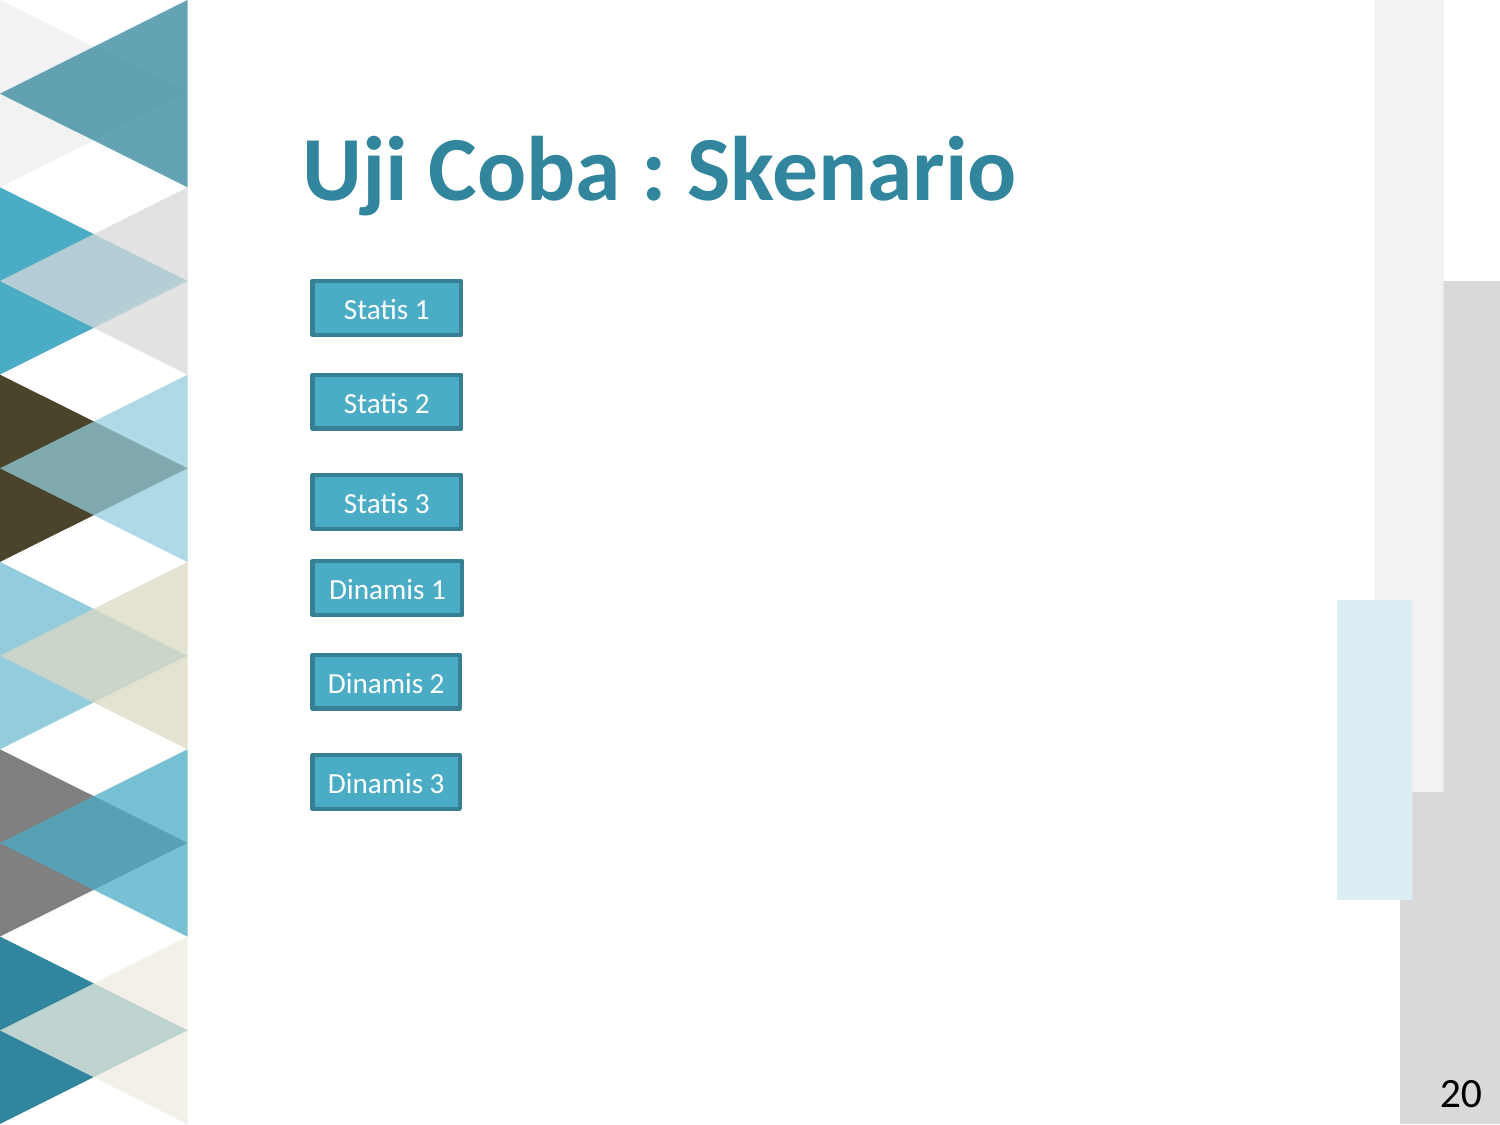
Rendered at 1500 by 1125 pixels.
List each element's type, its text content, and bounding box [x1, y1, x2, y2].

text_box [0, 0, 188, 1125]
text_box Dinamis 3 [310, 753, 462, 811]
text_box Statis 2 [310, 373, 463, 431]
text_box Dinamis 1 [310, 559, 464, 617]
title Uji Coba : Skenario [270, 69, 1050, 258]
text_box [1337, 0, 1500, 1125]
text_box Statis 1 [310, 279, 463, 337]
text_box Statis 3 [310, 473, 463, 531]
text_box Dinamis 2 [310, 653, 462, 711]
